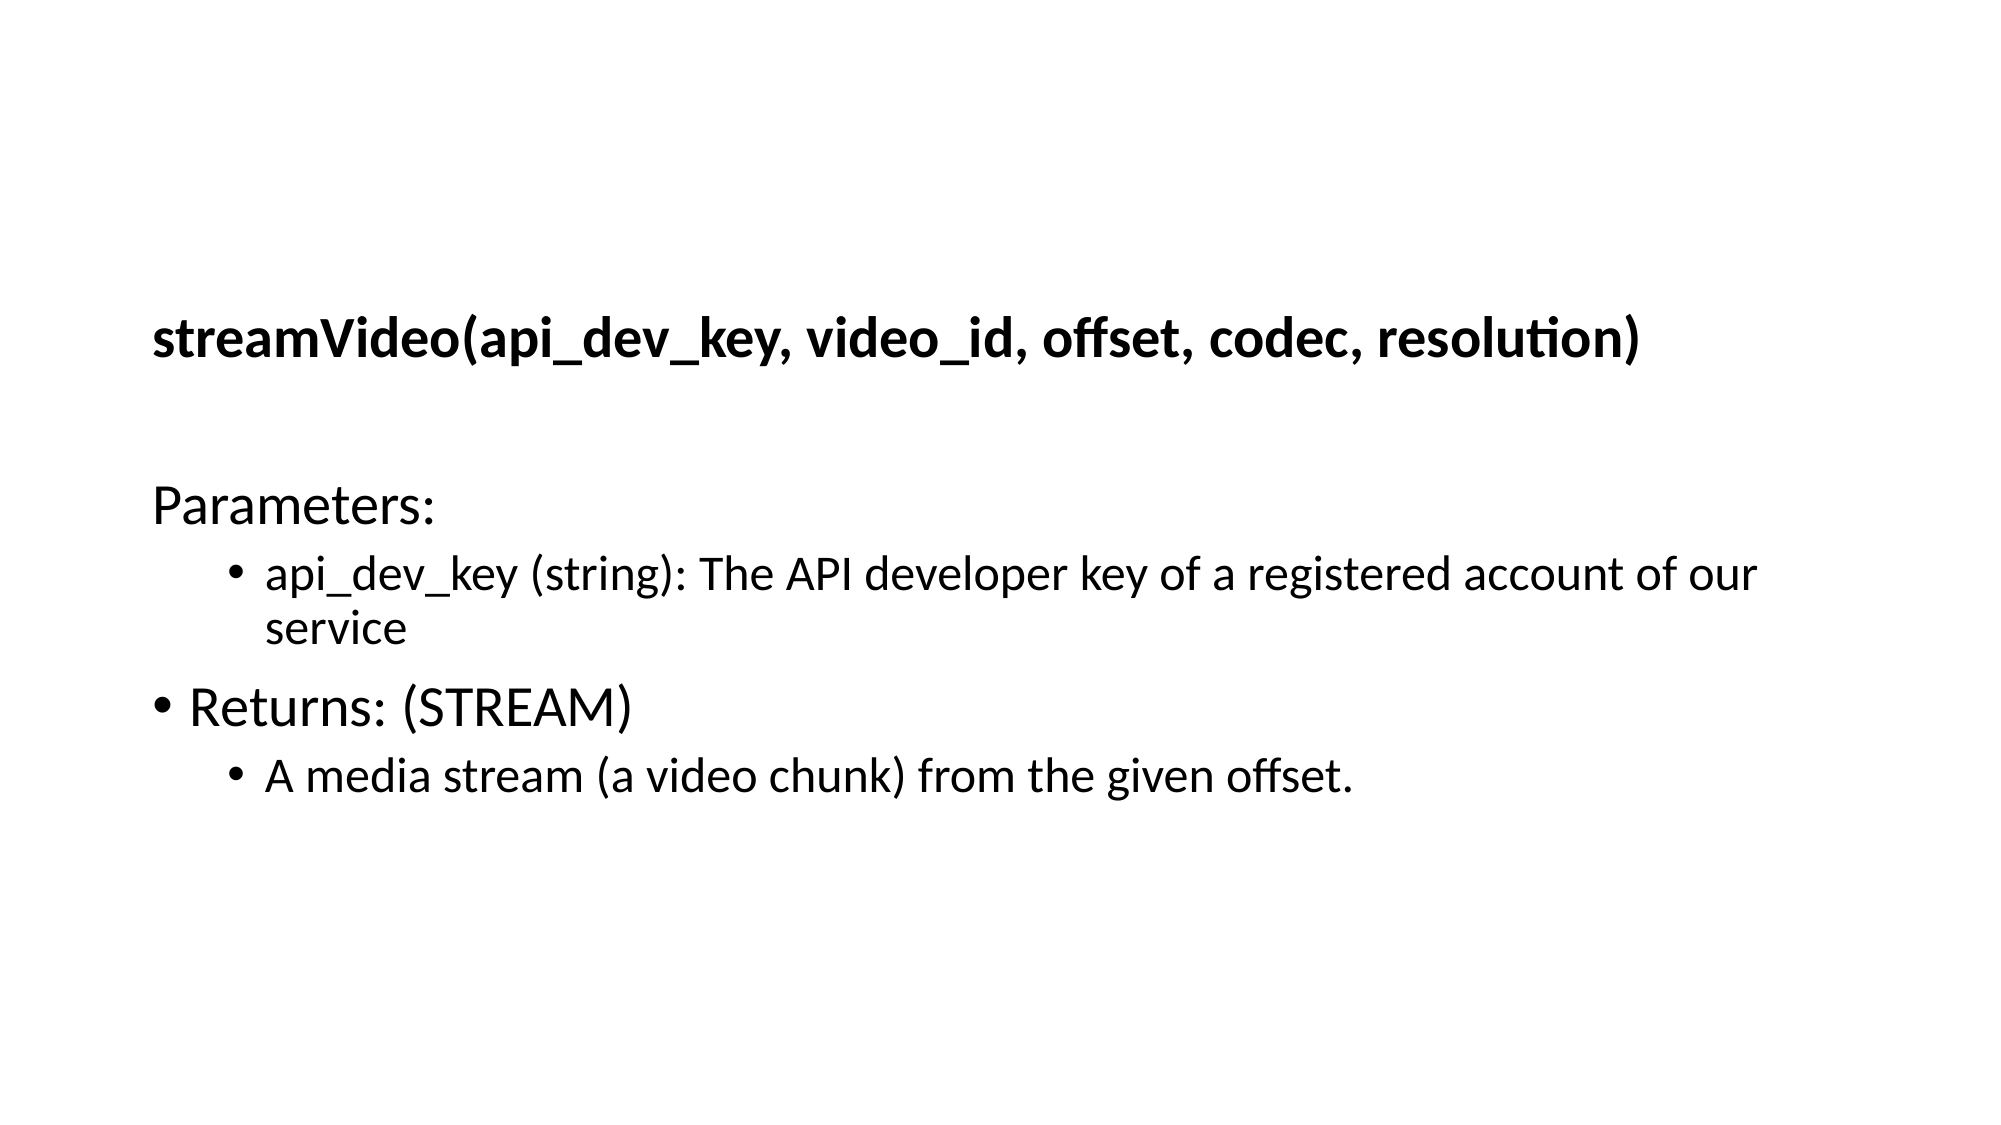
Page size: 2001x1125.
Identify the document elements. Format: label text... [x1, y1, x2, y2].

list streamVideo(api_dev_key, video_id, offset, codec, resolution) Parameters: api_dev_key (string): The API developer key of a registered account of our service Returns: (STREAM) A media stream (a video chunk) from the given offset. [137, 299, 1863, 1014]
